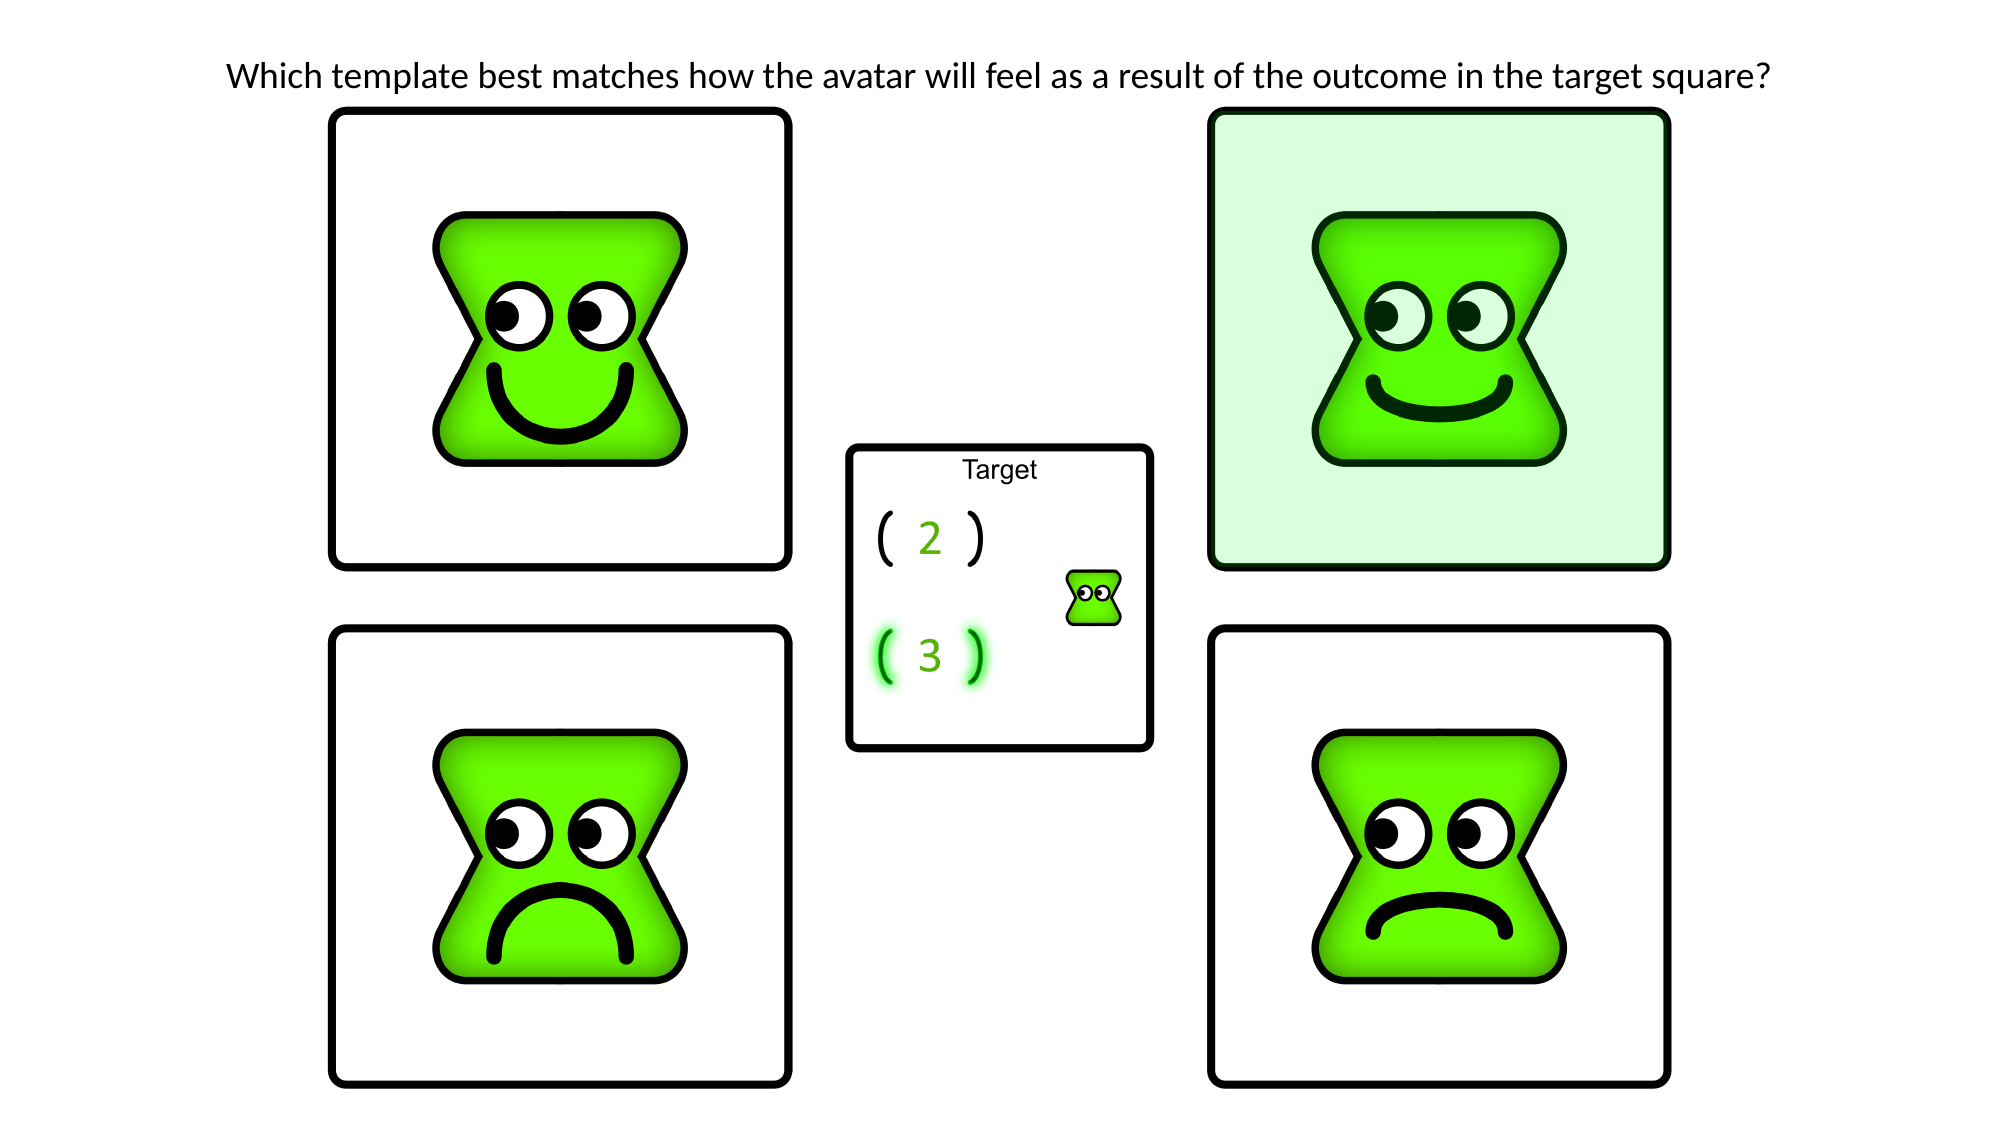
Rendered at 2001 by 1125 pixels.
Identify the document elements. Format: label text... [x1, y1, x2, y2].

list Which template best matches how the avatar will feel as a result of the outcome in the target square? [137, 43, 1863, 107]
picture [327, 106, 1672, 1089]
